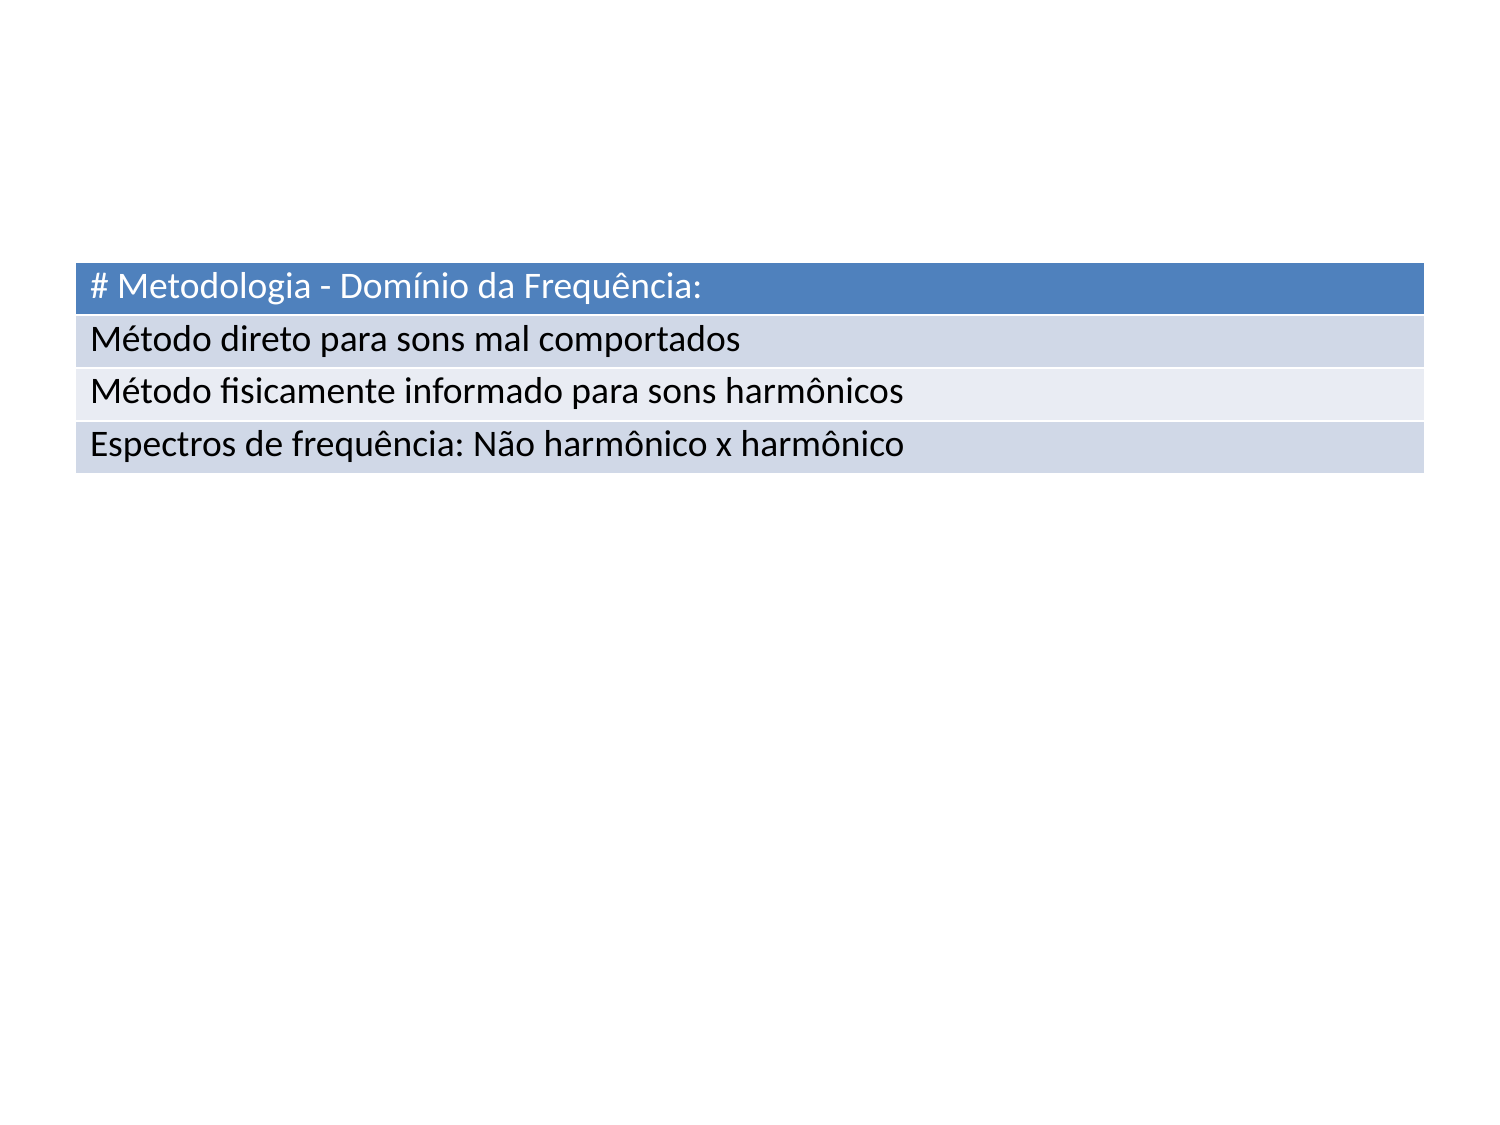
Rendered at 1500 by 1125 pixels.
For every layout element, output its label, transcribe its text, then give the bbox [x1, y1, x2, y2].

table_cell Espectros de frequência: Não harmônico x harmônico [76, 422, 1424, 473]
table_cell Método fisicamente informado para sons harmônicos [76, 369, 1424, 420]
table_header # Metodologia - Domínio da Frequência: [76, 263, 1424, 314]
table_cell Método direto para sons mal comportados [76, 316, 1424, 367]
